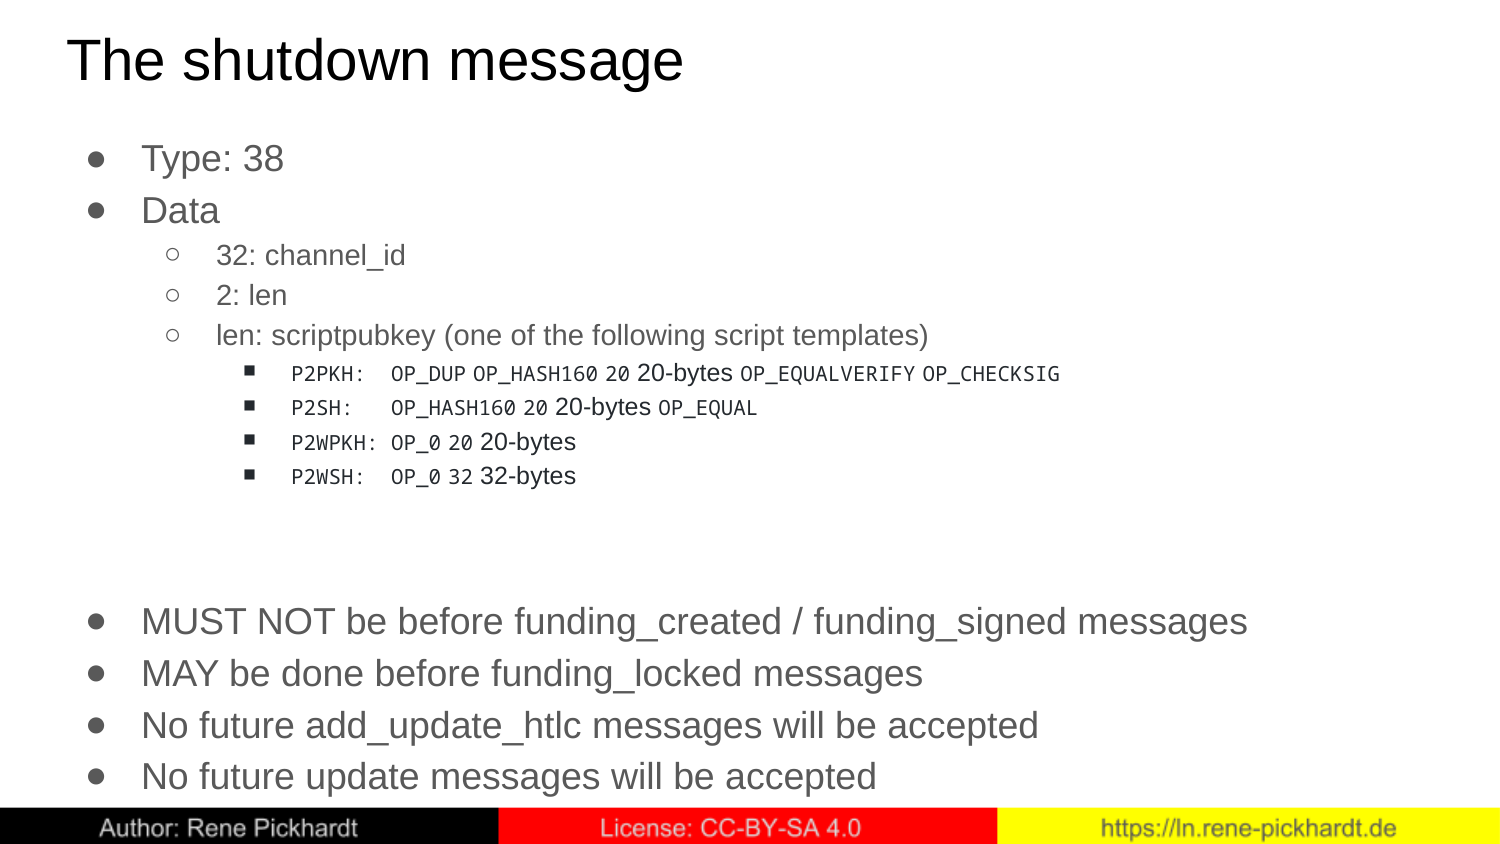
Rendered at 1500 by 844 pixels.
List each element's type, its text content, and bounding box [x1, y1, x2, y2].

picture [0, 0, 1500, 844]
title The shutdown message [51, 7, 1449, 102]
list Type: 38 Data 32: channel_id 2: len len: scriptpubkey (one of the following script templates) P2PKH: OP_DUP OP_HASH160 20 20-bytes OP_EQUALVERIFY OP_CHECKSIG P2SH: OP_HASH160 20 20-bytes OP_EQUAL P2WPKH: OP_0 20 20-bytes P2WSH: OP_0 32 32-bytes MUST NOT be before funding_created / funding_signed messages MAY be done before funding_locked messages No future add_update_htlc messages will be accepted No future update messages will be accepted [51, 112, 1449, 814]
